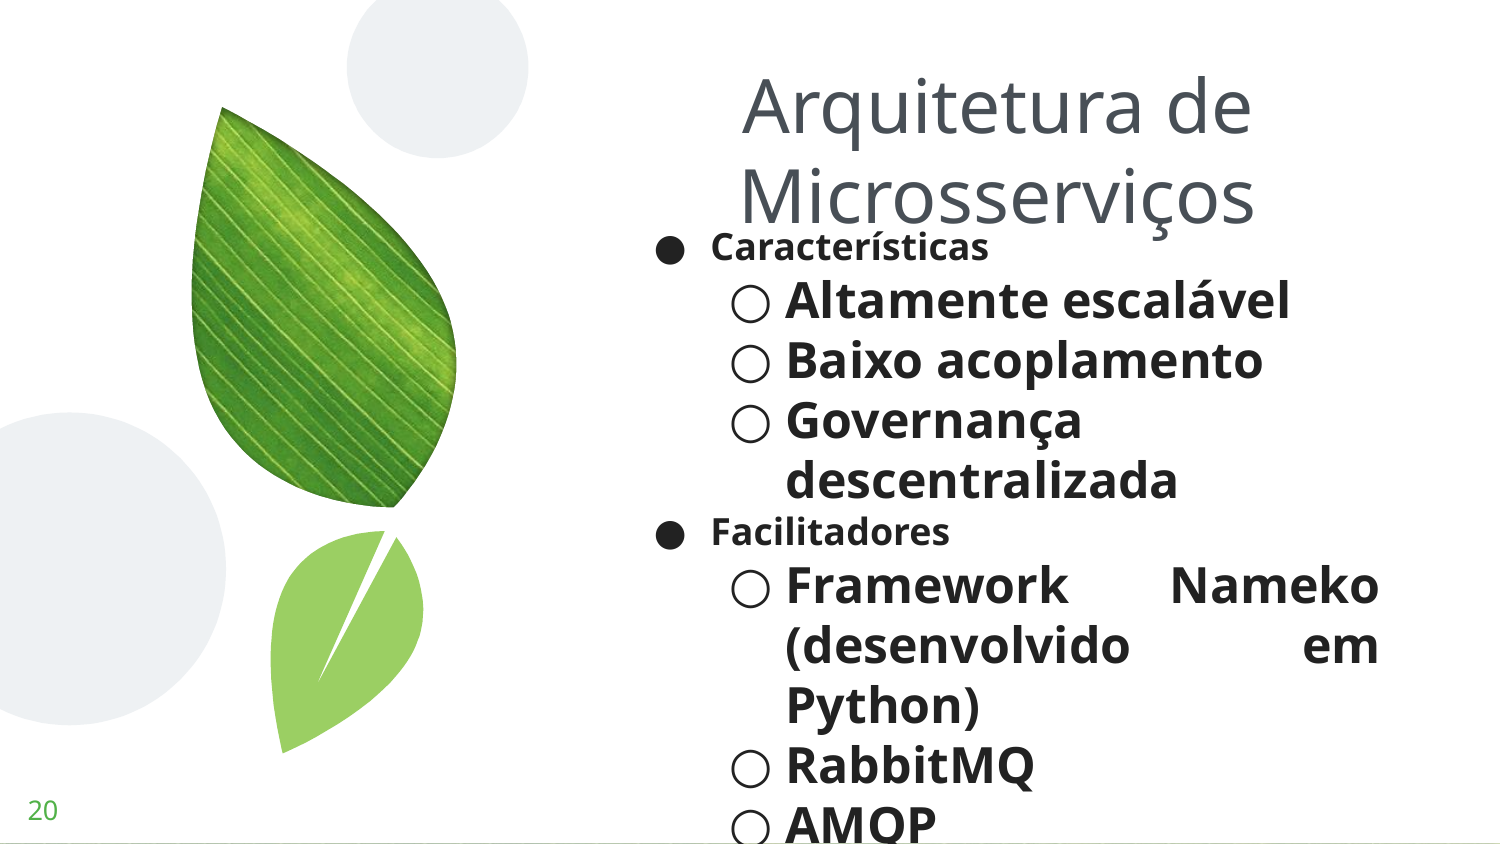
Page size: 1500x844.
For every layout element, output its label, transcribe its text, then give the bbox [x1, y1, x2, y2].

list Características Altamente escalável Baixo acoplamento Governança descentralizada Facilitadores Framework Nameko (desenvolvido em Python) RabbitMQ AMQP Filas [620, 208, 1396, 705]
list Arquitetura de Microsserviços [549, 43, 1447, 129]
slide_number ‹#› [12, 779, 103, 844]
picture [192, 108, 456, 507]
